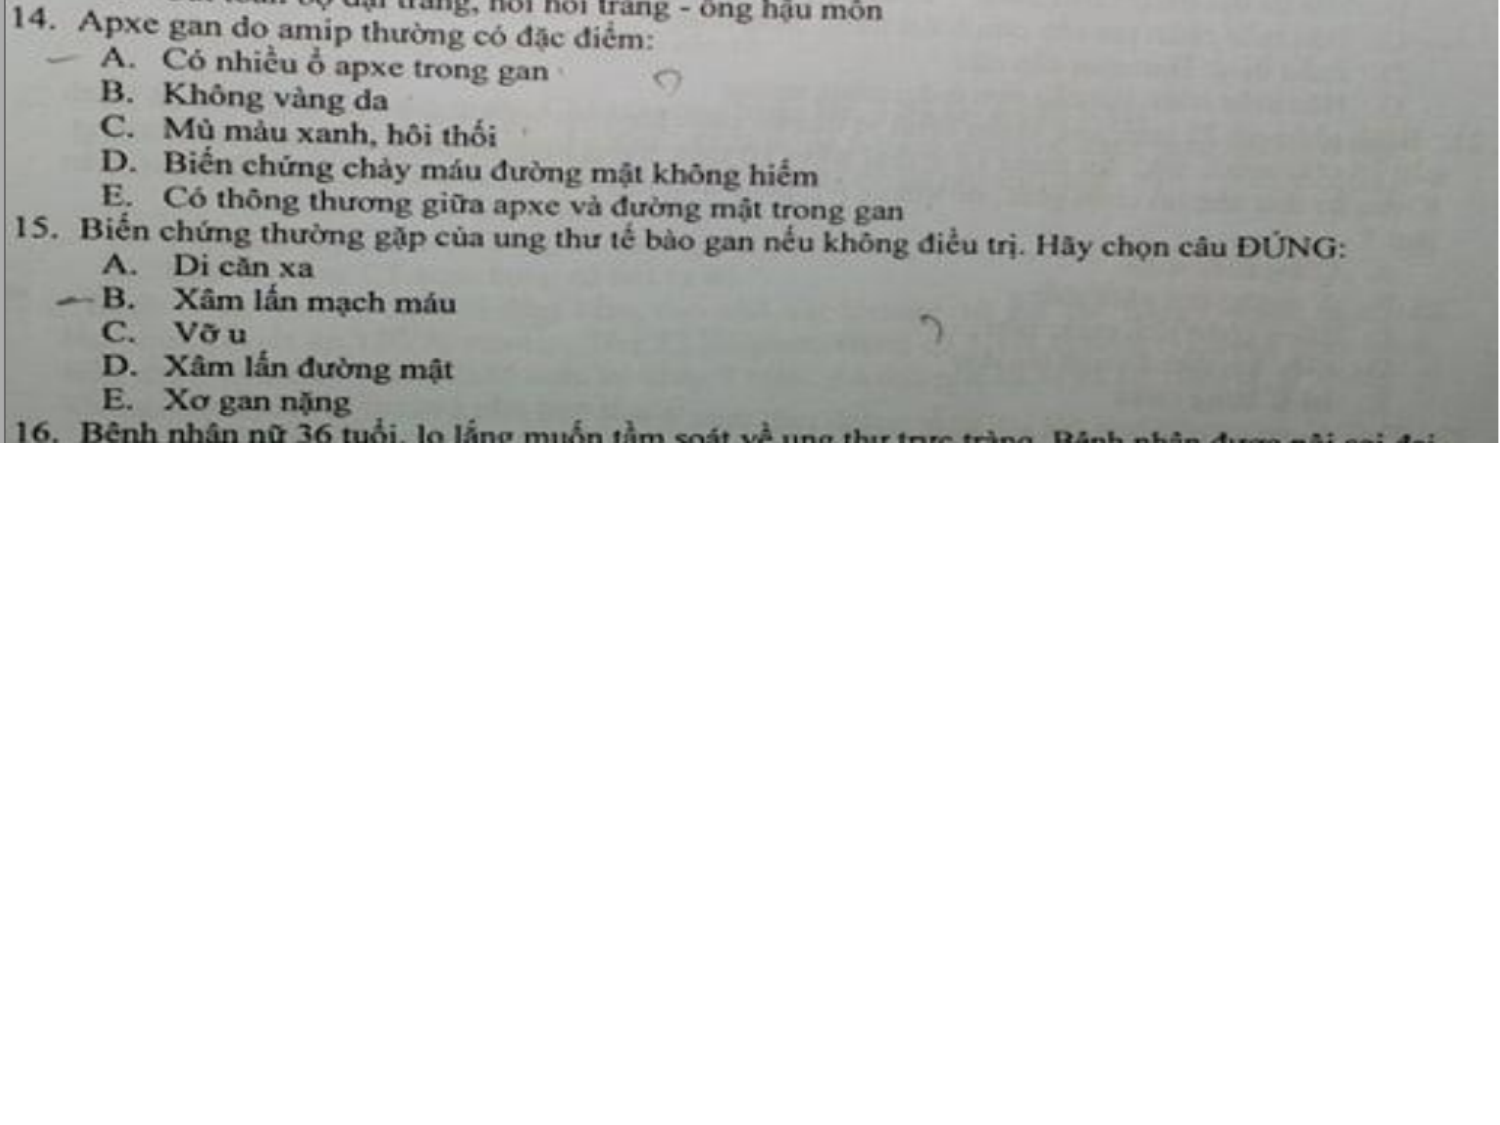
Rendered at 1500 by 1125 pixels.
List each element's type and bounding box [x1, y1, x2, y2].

picture [0, 0, 1500, 443]
